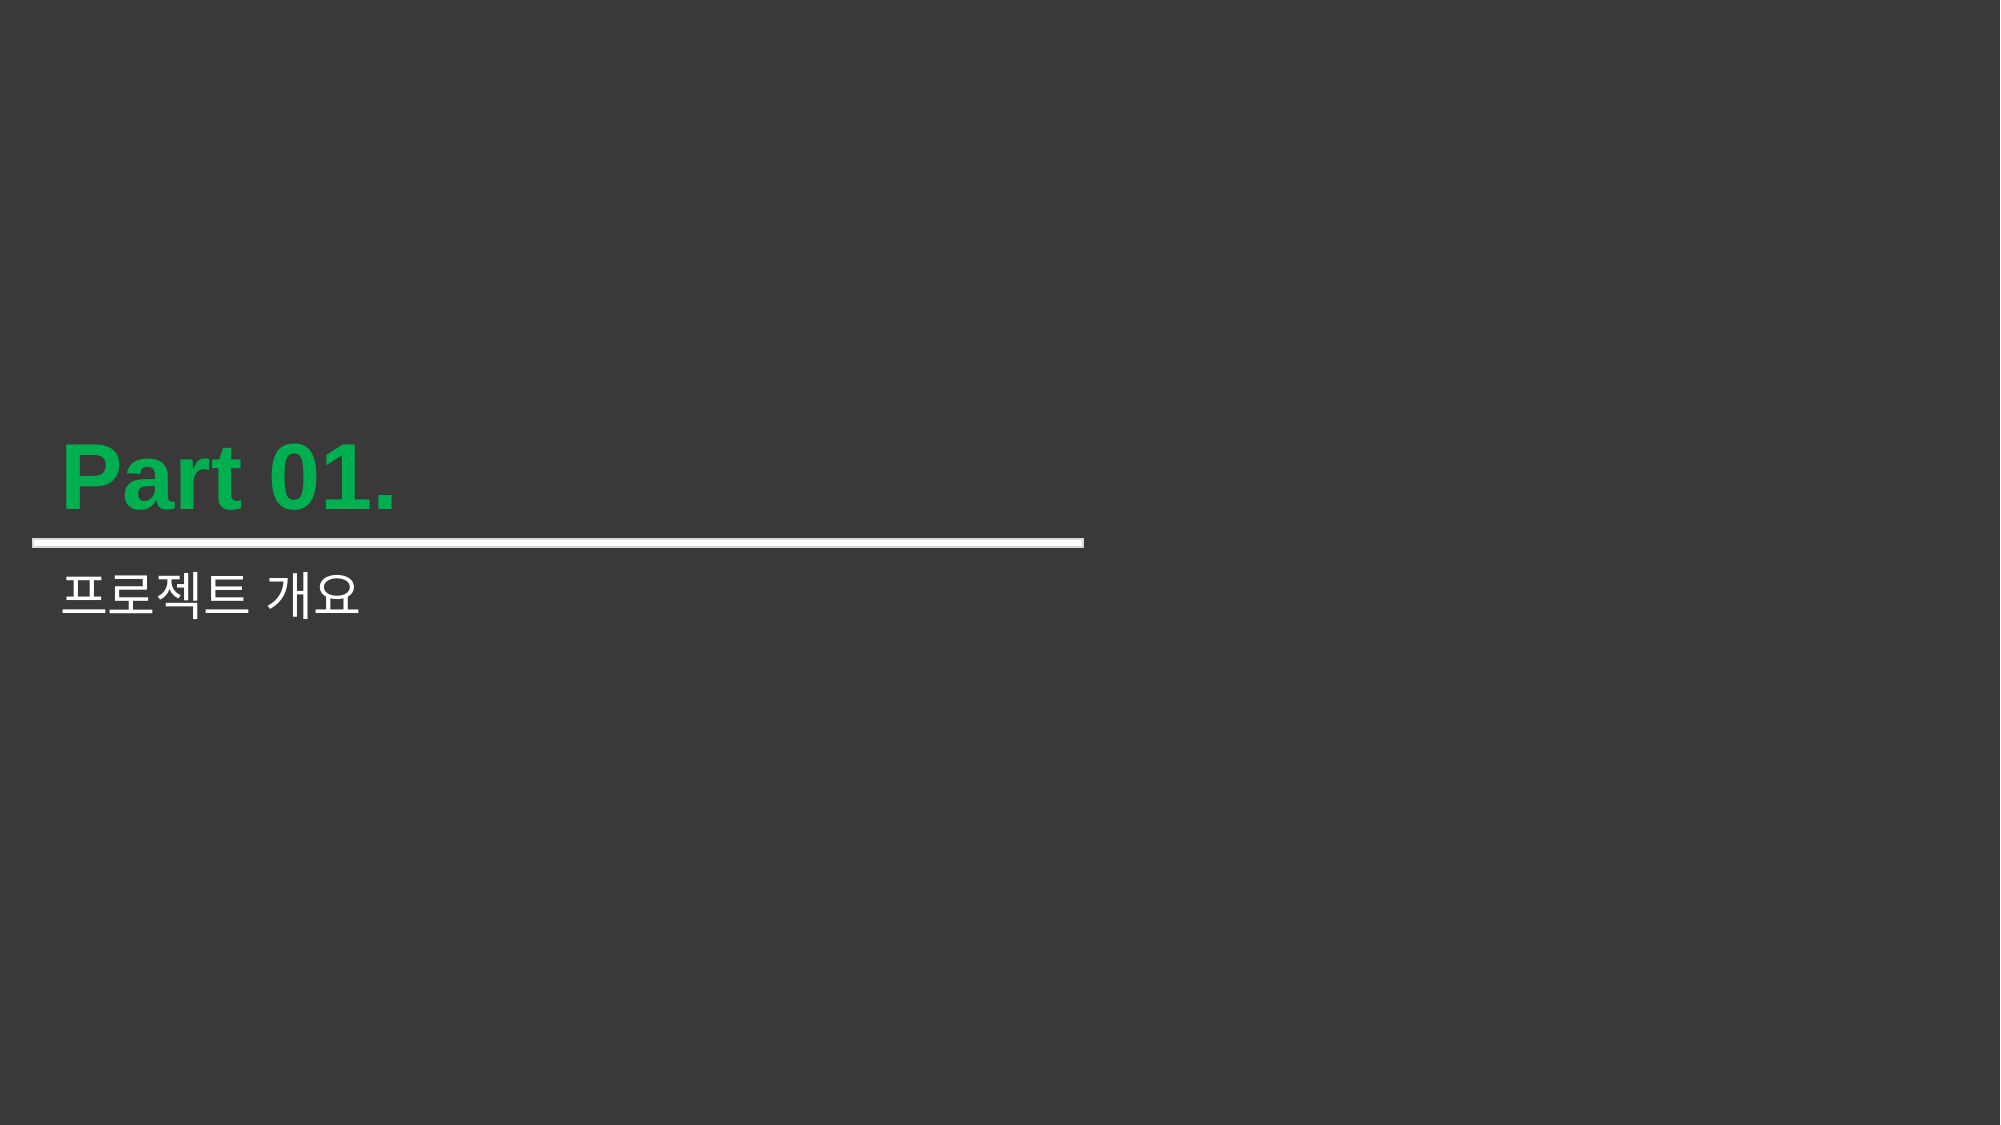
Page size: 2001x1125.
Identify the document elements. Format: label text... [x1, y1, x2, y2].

text_box [33, 539, 1084, 547]
text_box Part 01. [45, 421, 1156, 527]
text_box 프로젝트 개요 [45, 562, 1156, 669]
